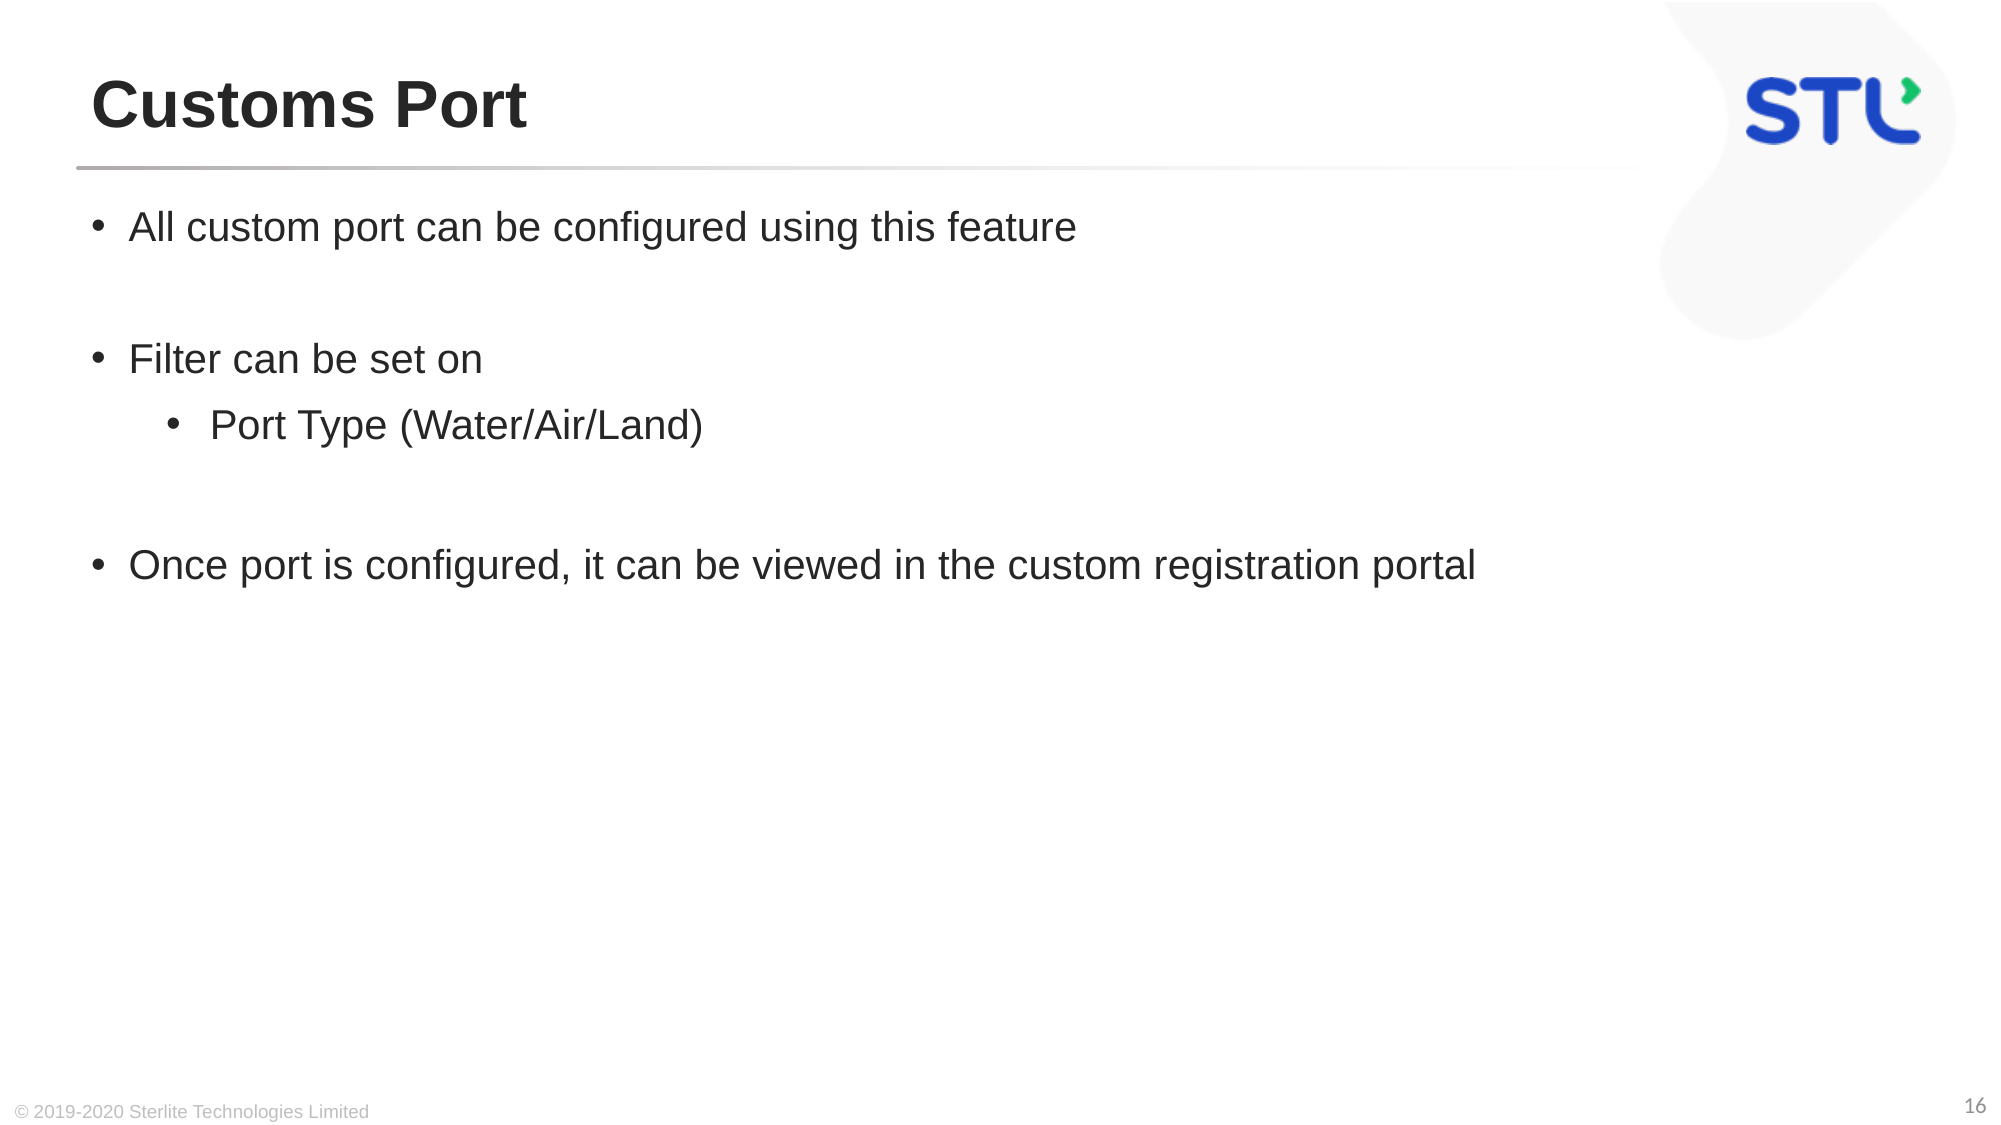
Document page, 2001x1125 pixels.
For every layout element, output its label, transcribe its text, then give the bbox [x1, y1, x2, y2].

picture [1746, 77, 1921, 145]
footer © 2019-2020 Sterlite Technologies Limited [0, 1083, 455, 1125]
list All custom port can be configured using this feature Filter can be set on Port Type (Water/Air/Land) Once port is configured, it can be viewed in the custom registration portal [76, 198, 1829, 898]
title Customs Port [76, 35, 1564, 167]
slide_number 16 [1955, 1083, 1997, 1122]
